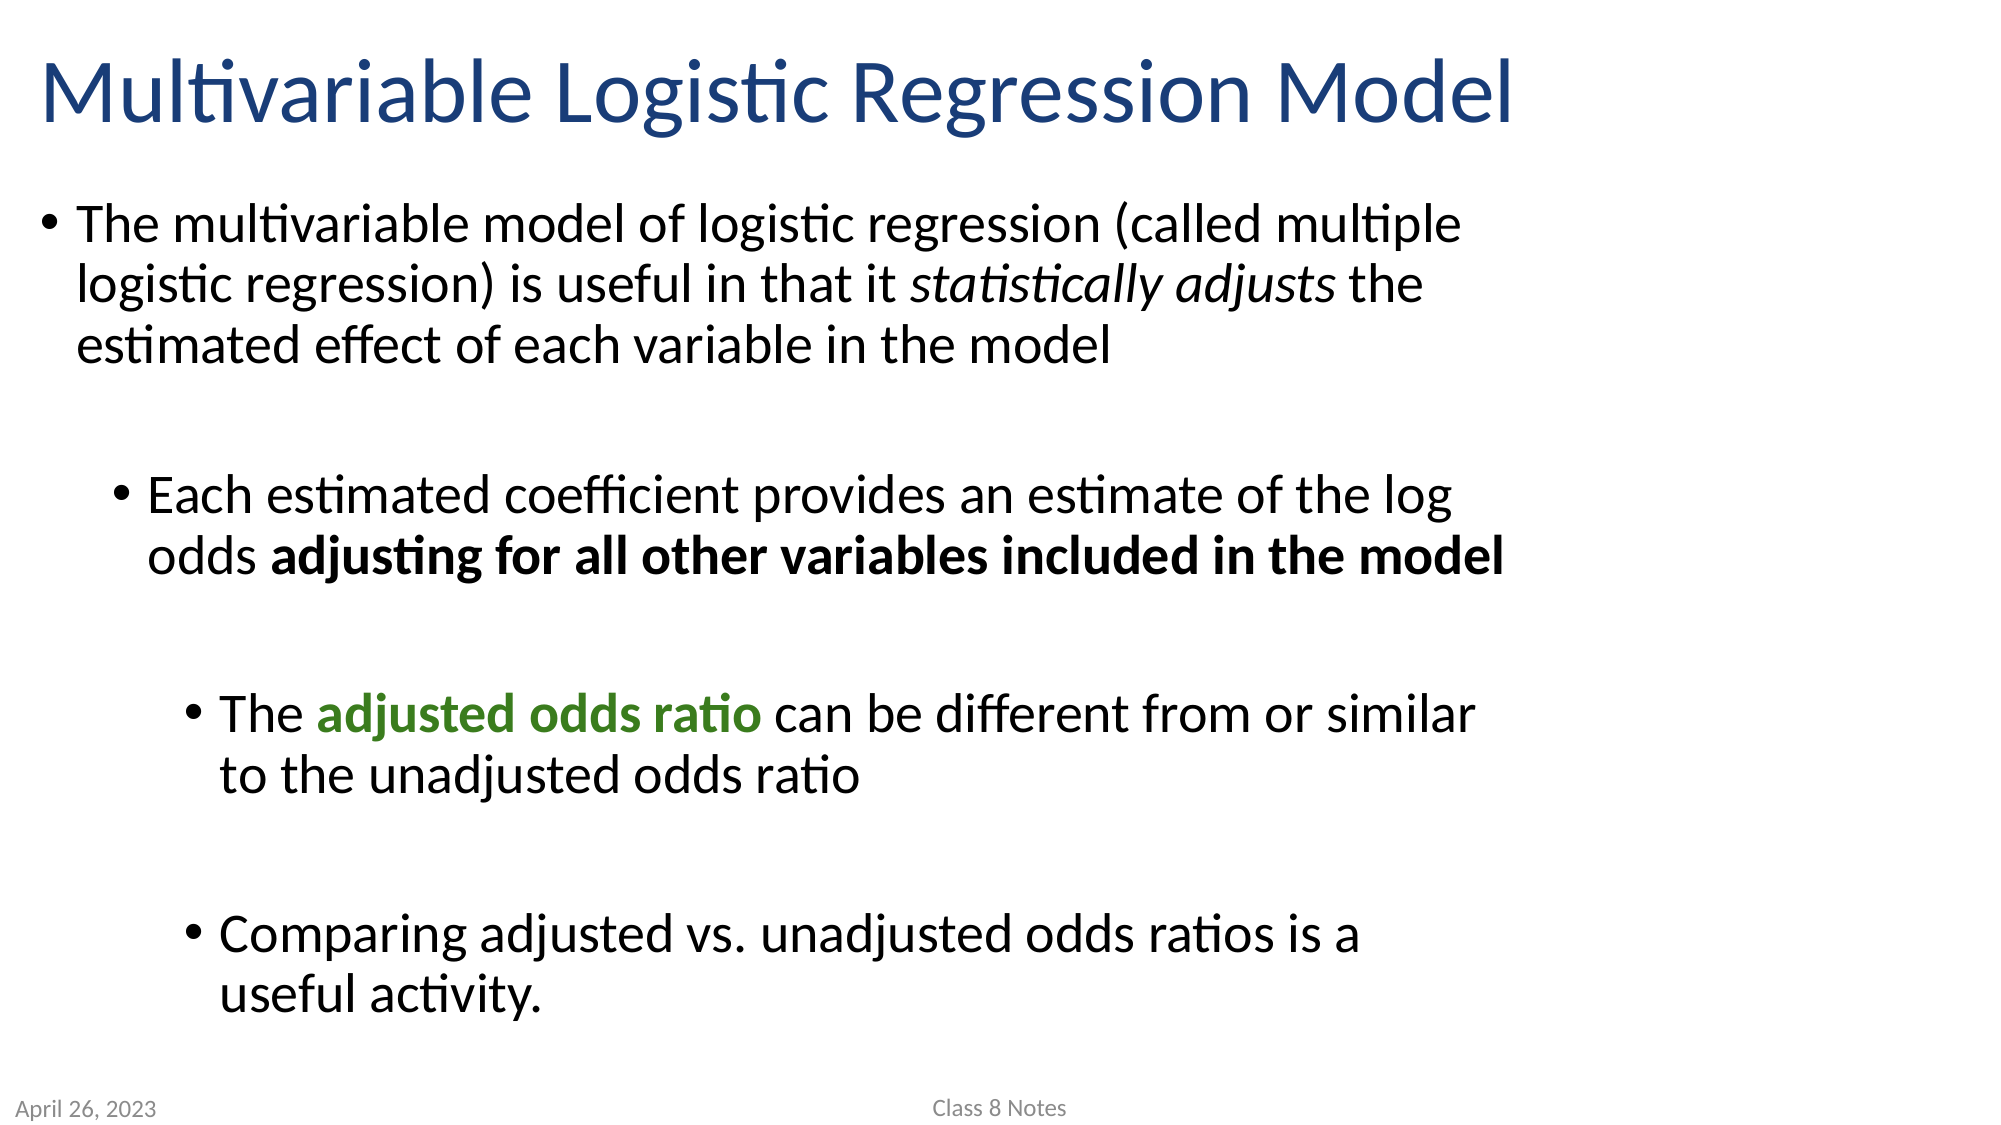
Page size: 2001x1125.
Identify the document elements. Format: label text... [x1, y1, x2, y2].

list The multivariable model of logistic regression (called multiple logistic regression) is useful in that it statistically adjusts the estimated effect of each variable in the model Each estimated coefficient provides an estimate of the log odds adjusting for all other variables included in the model The adjusted odds ratio can be different from or similar to the unadjusted odds ratio Comparing adjusted vs. unadjusted odds ratios is a useful activity. [24, 187, 1525, 1075]
footer Class 8 Notes [662, 1087, 1338, 1125]
title Multivariable Logistic Regression Model [24, 24, 1975, 163]
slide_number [0, 1089, 450, 1125]
